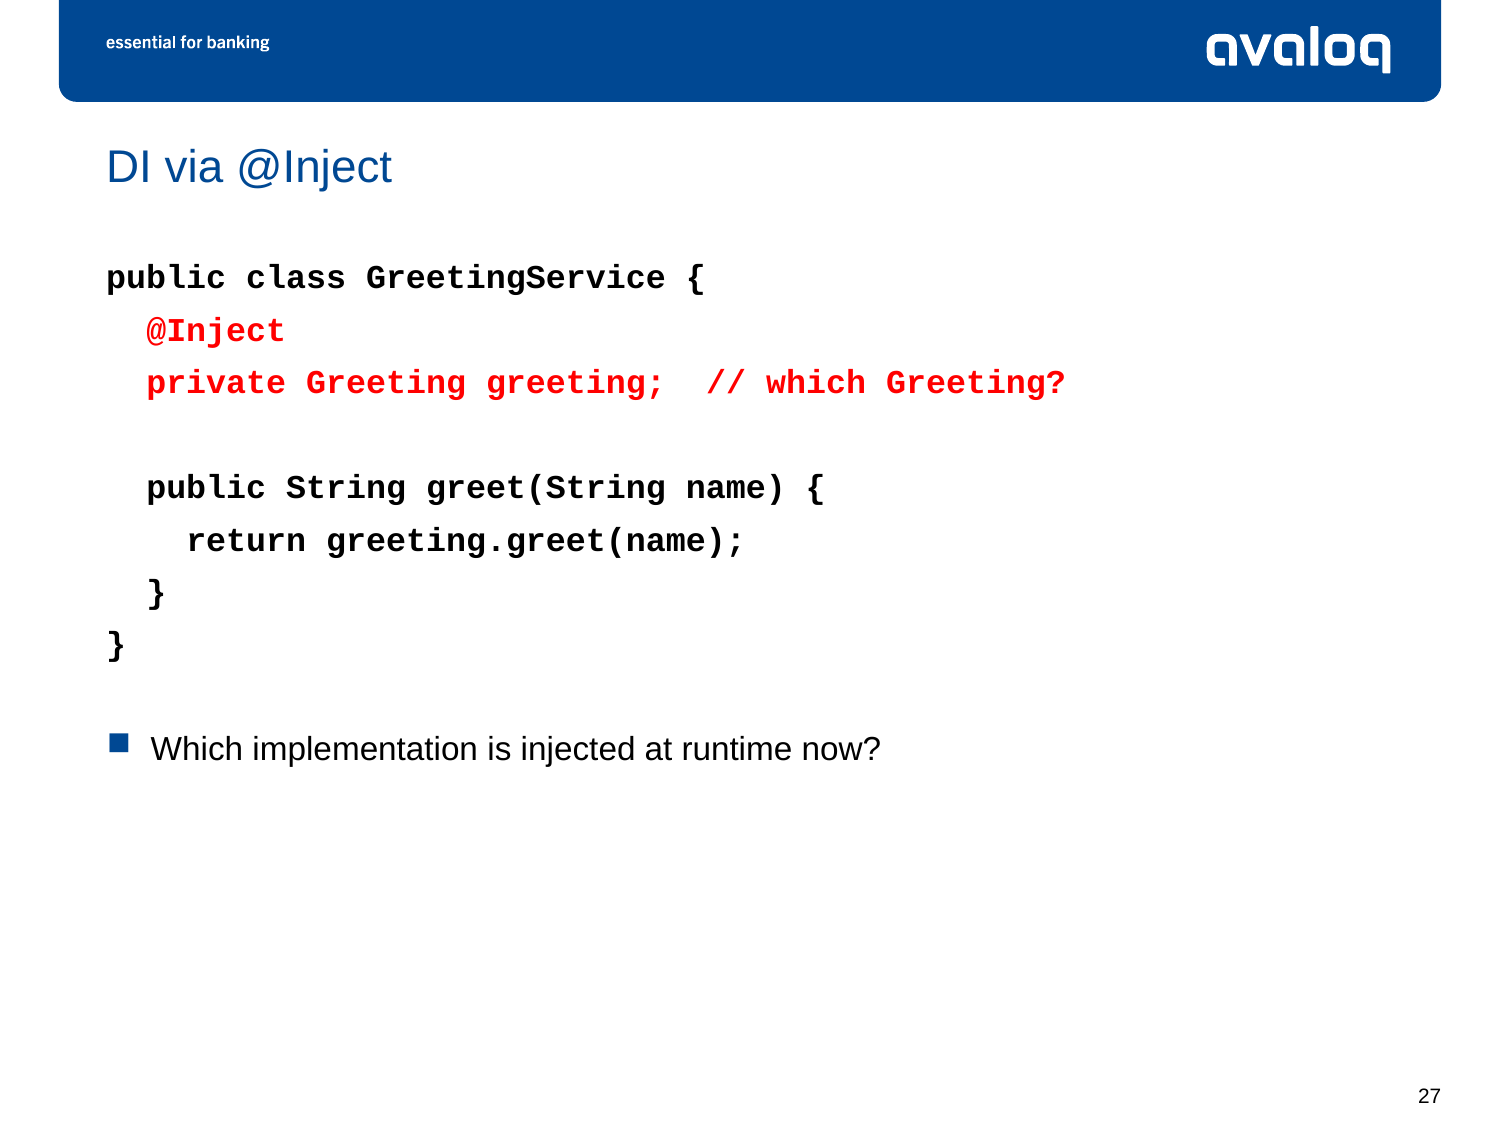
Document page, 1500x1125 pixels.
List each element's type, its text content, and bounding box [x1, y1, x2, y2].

list public class GreetingService { @Inject private Greeting greeting; // which Greeting? public String greet(String name) { return greeting.greet(name); } } Which implementation is injected at runtime now? [105, 255, 1394, 1042]
title DI via @Inject [105, 142, 1394, 215]
slide_number 27 [1200, 1082, 1442, 1112]
